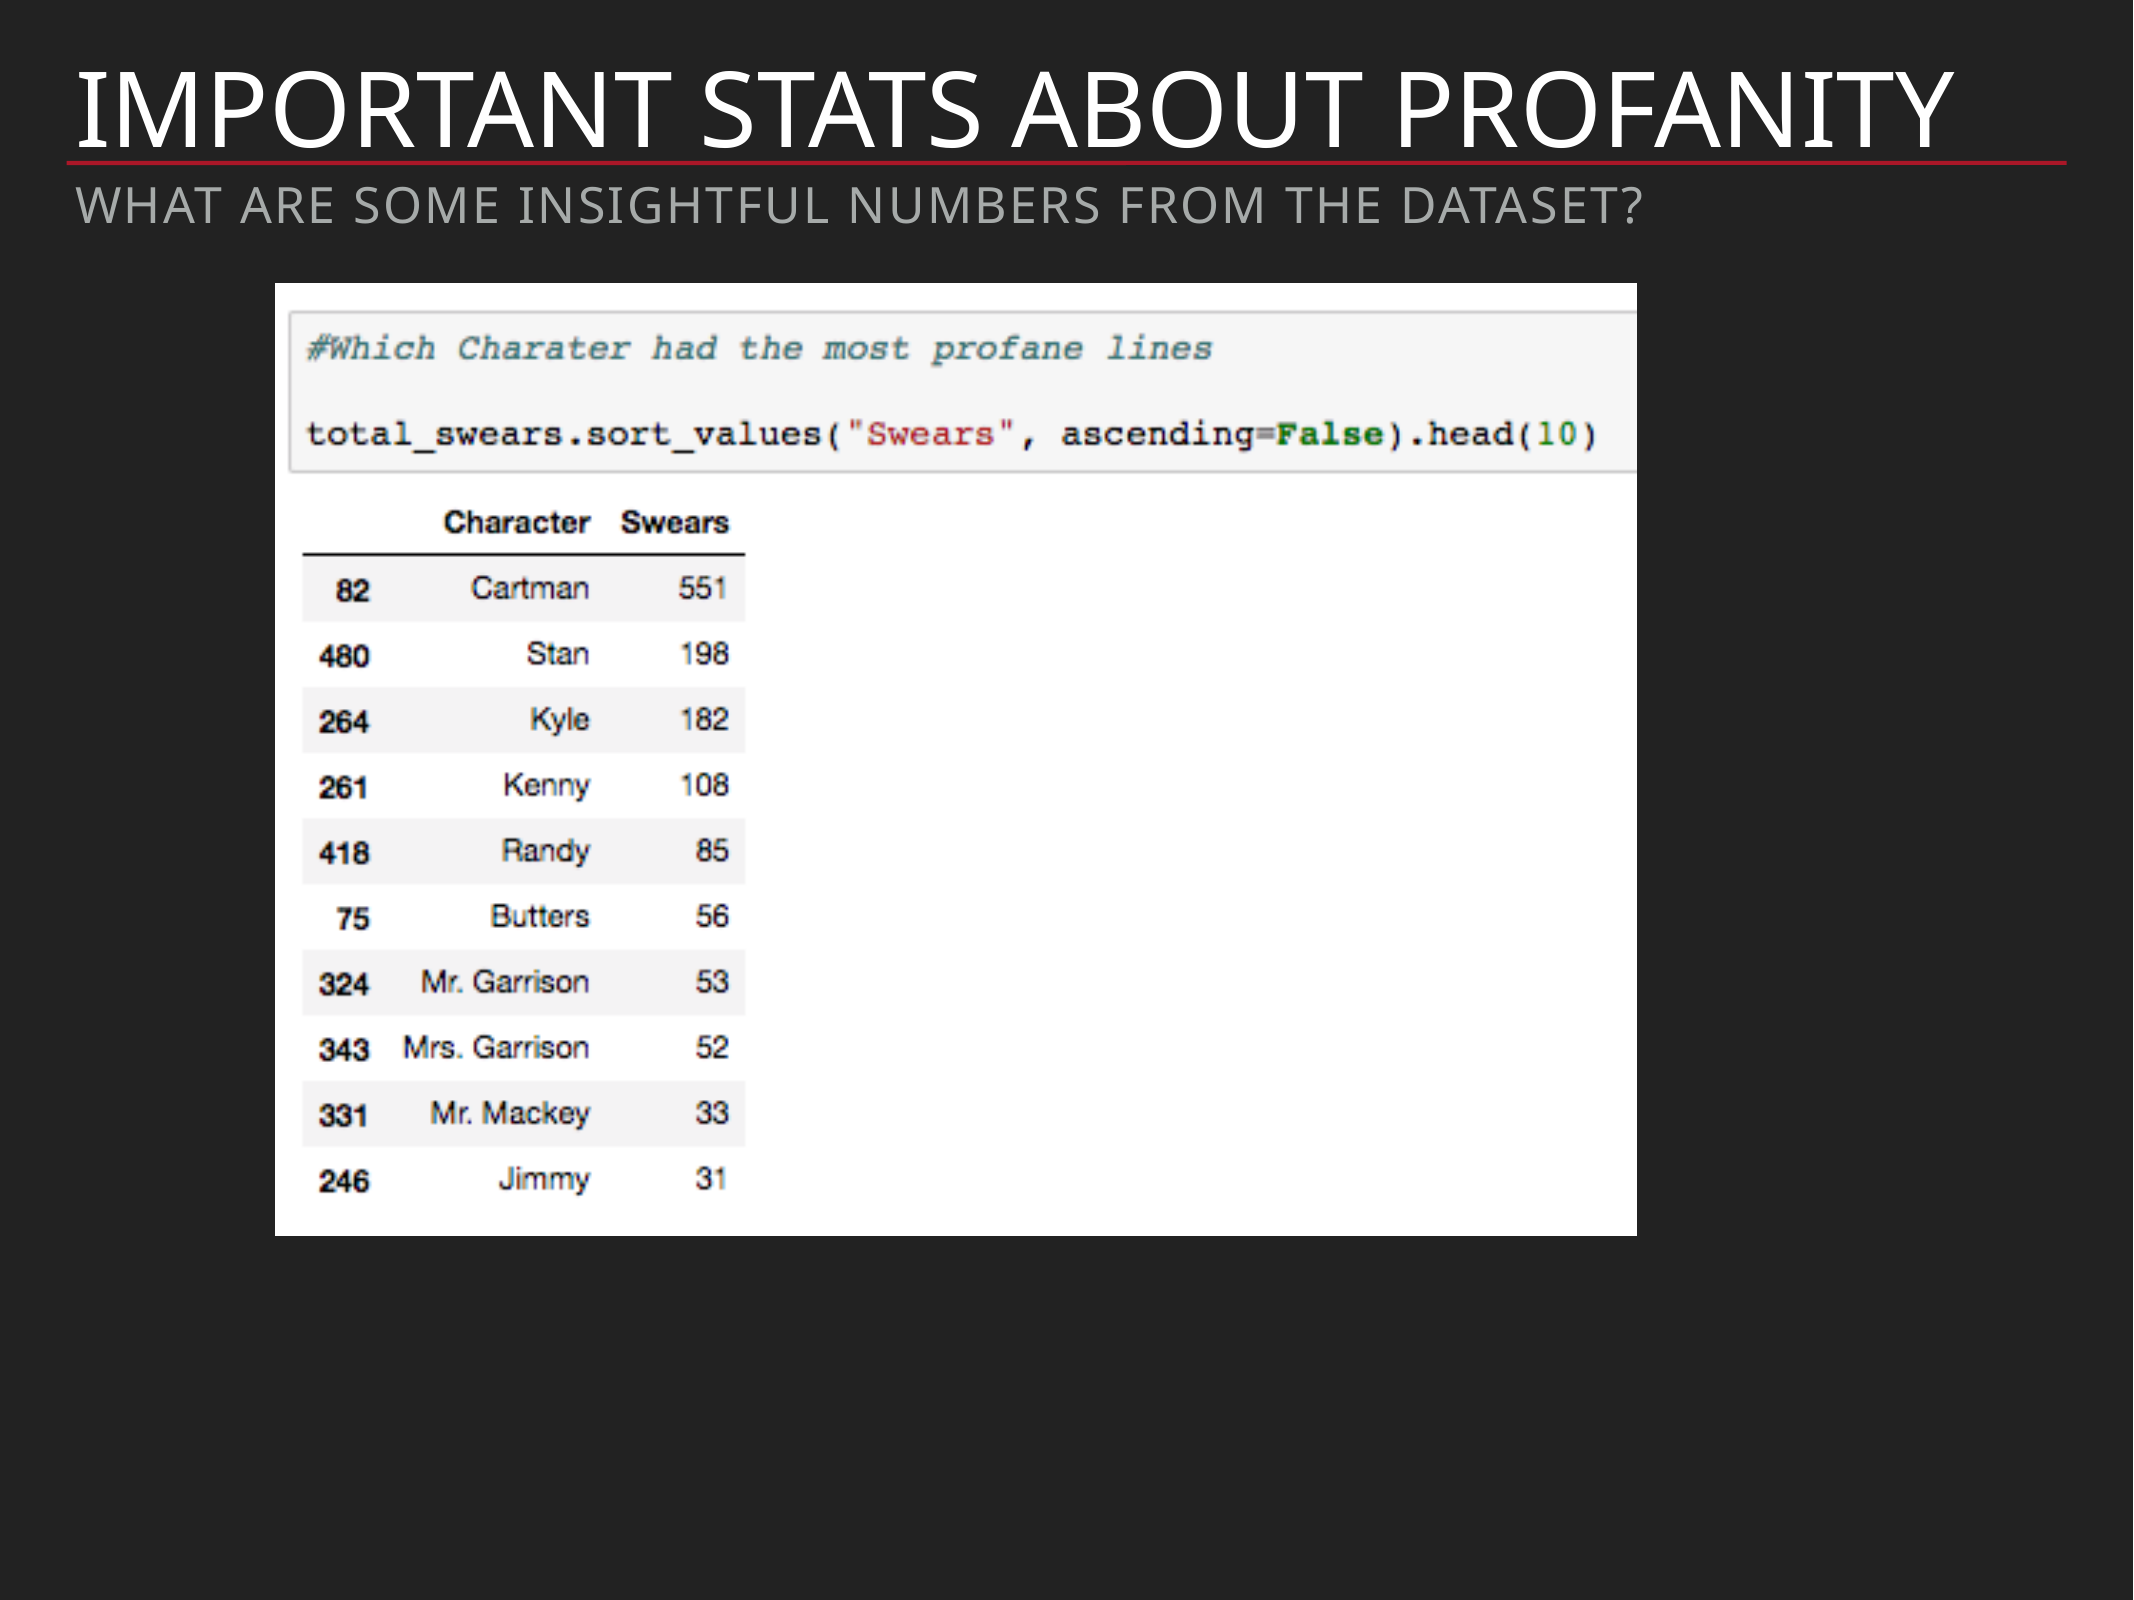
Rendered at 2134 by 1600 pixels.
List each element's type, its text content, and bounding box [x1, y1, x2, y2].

title Important stats about profanity [66, 57, 2068, 178]
list What are some insightful numbers from the dataset? [66, 175, 1901, 243]
picture [275, 283, 1637, 1237]
